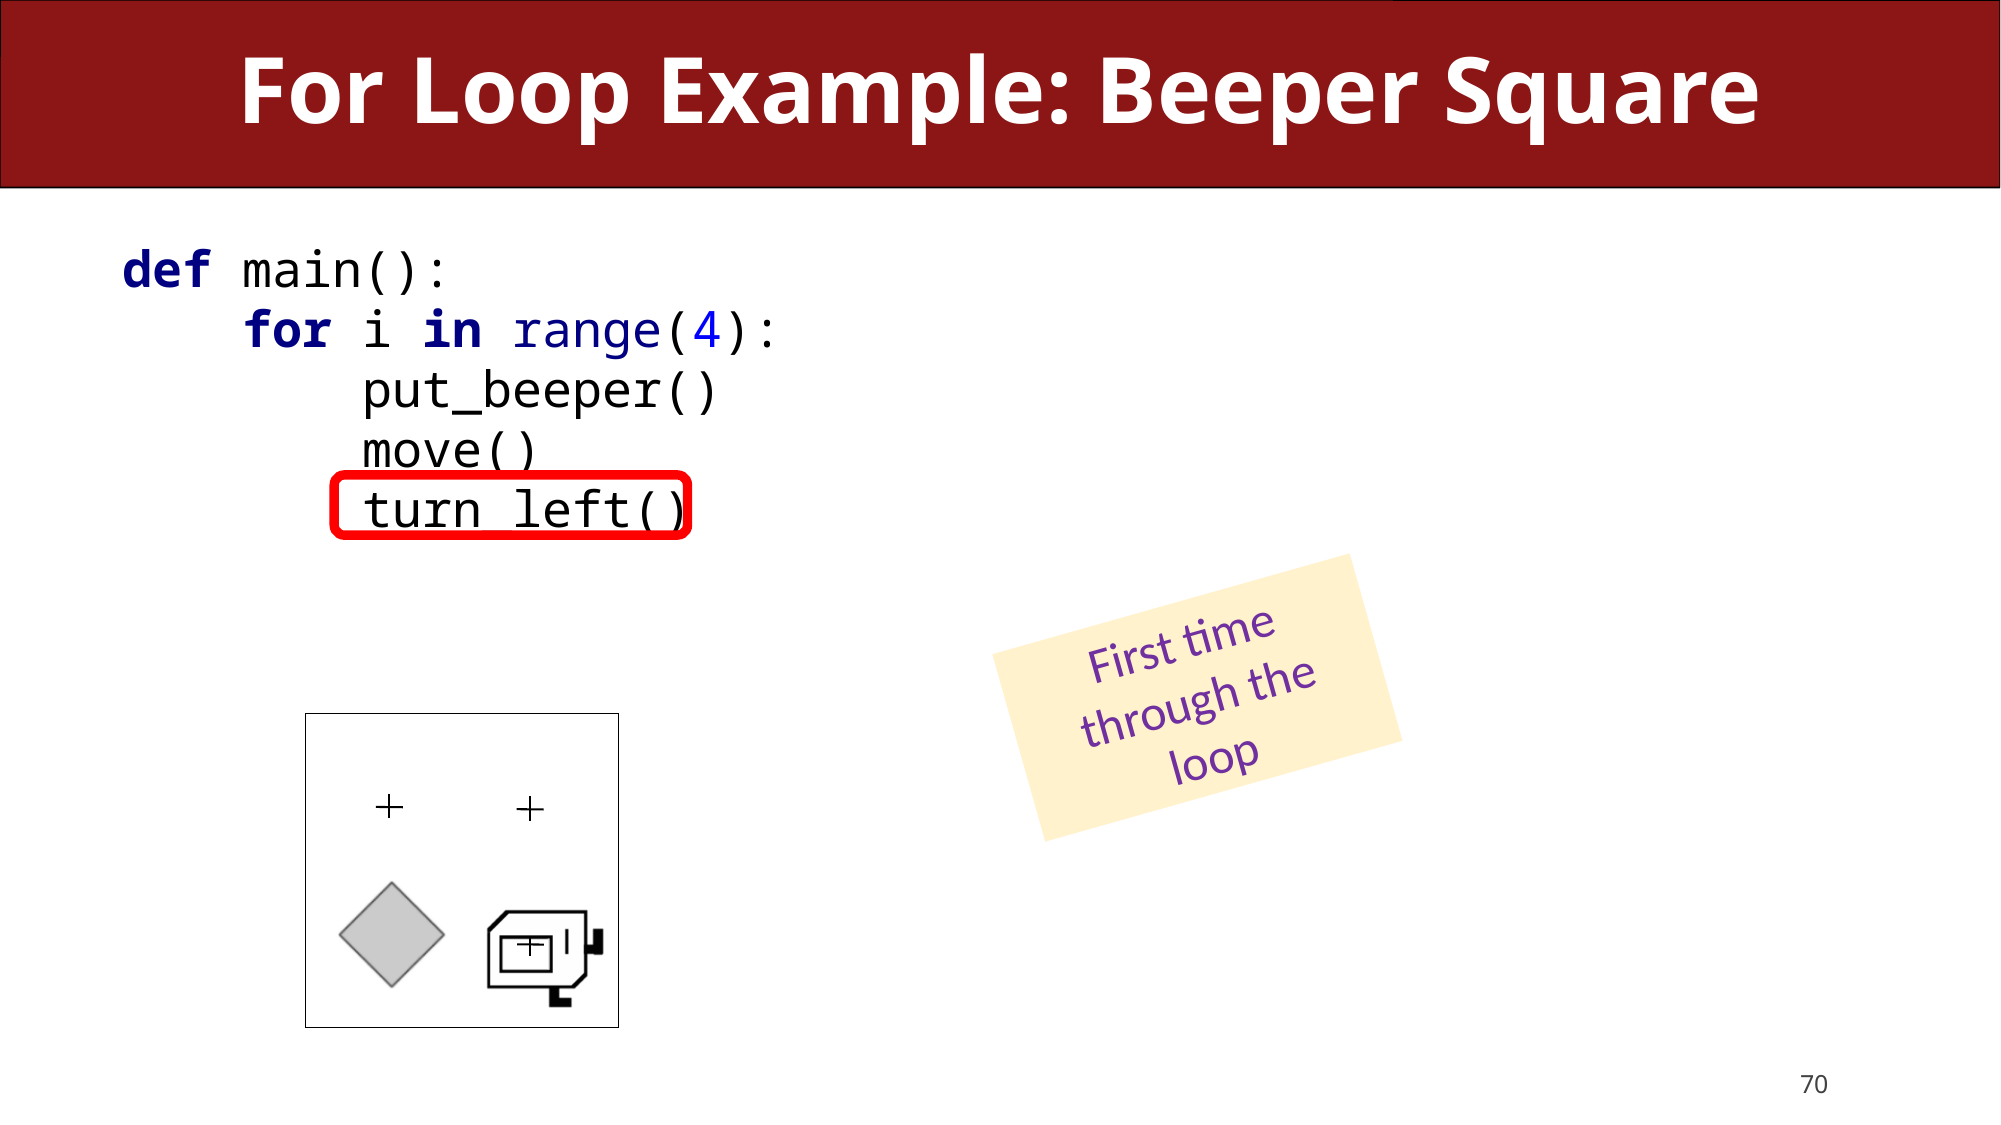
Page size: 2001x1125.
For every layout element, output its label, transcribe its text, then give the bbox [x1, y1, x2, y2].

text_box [305, 713, 619, 1028]
text_box First time through the loop [992, 553, 1403, 842]
title For Loop Example: Beeper Square [75, 0, 1925, 188]
text_box def main(): for i in range(4): put_beeper() move() turn_left() [107, 230, 1066, 546]
text_box [333, 473, 689, 537]
picture [334, 877, 452, 997]
picture [478, 886, 613, 1022]
